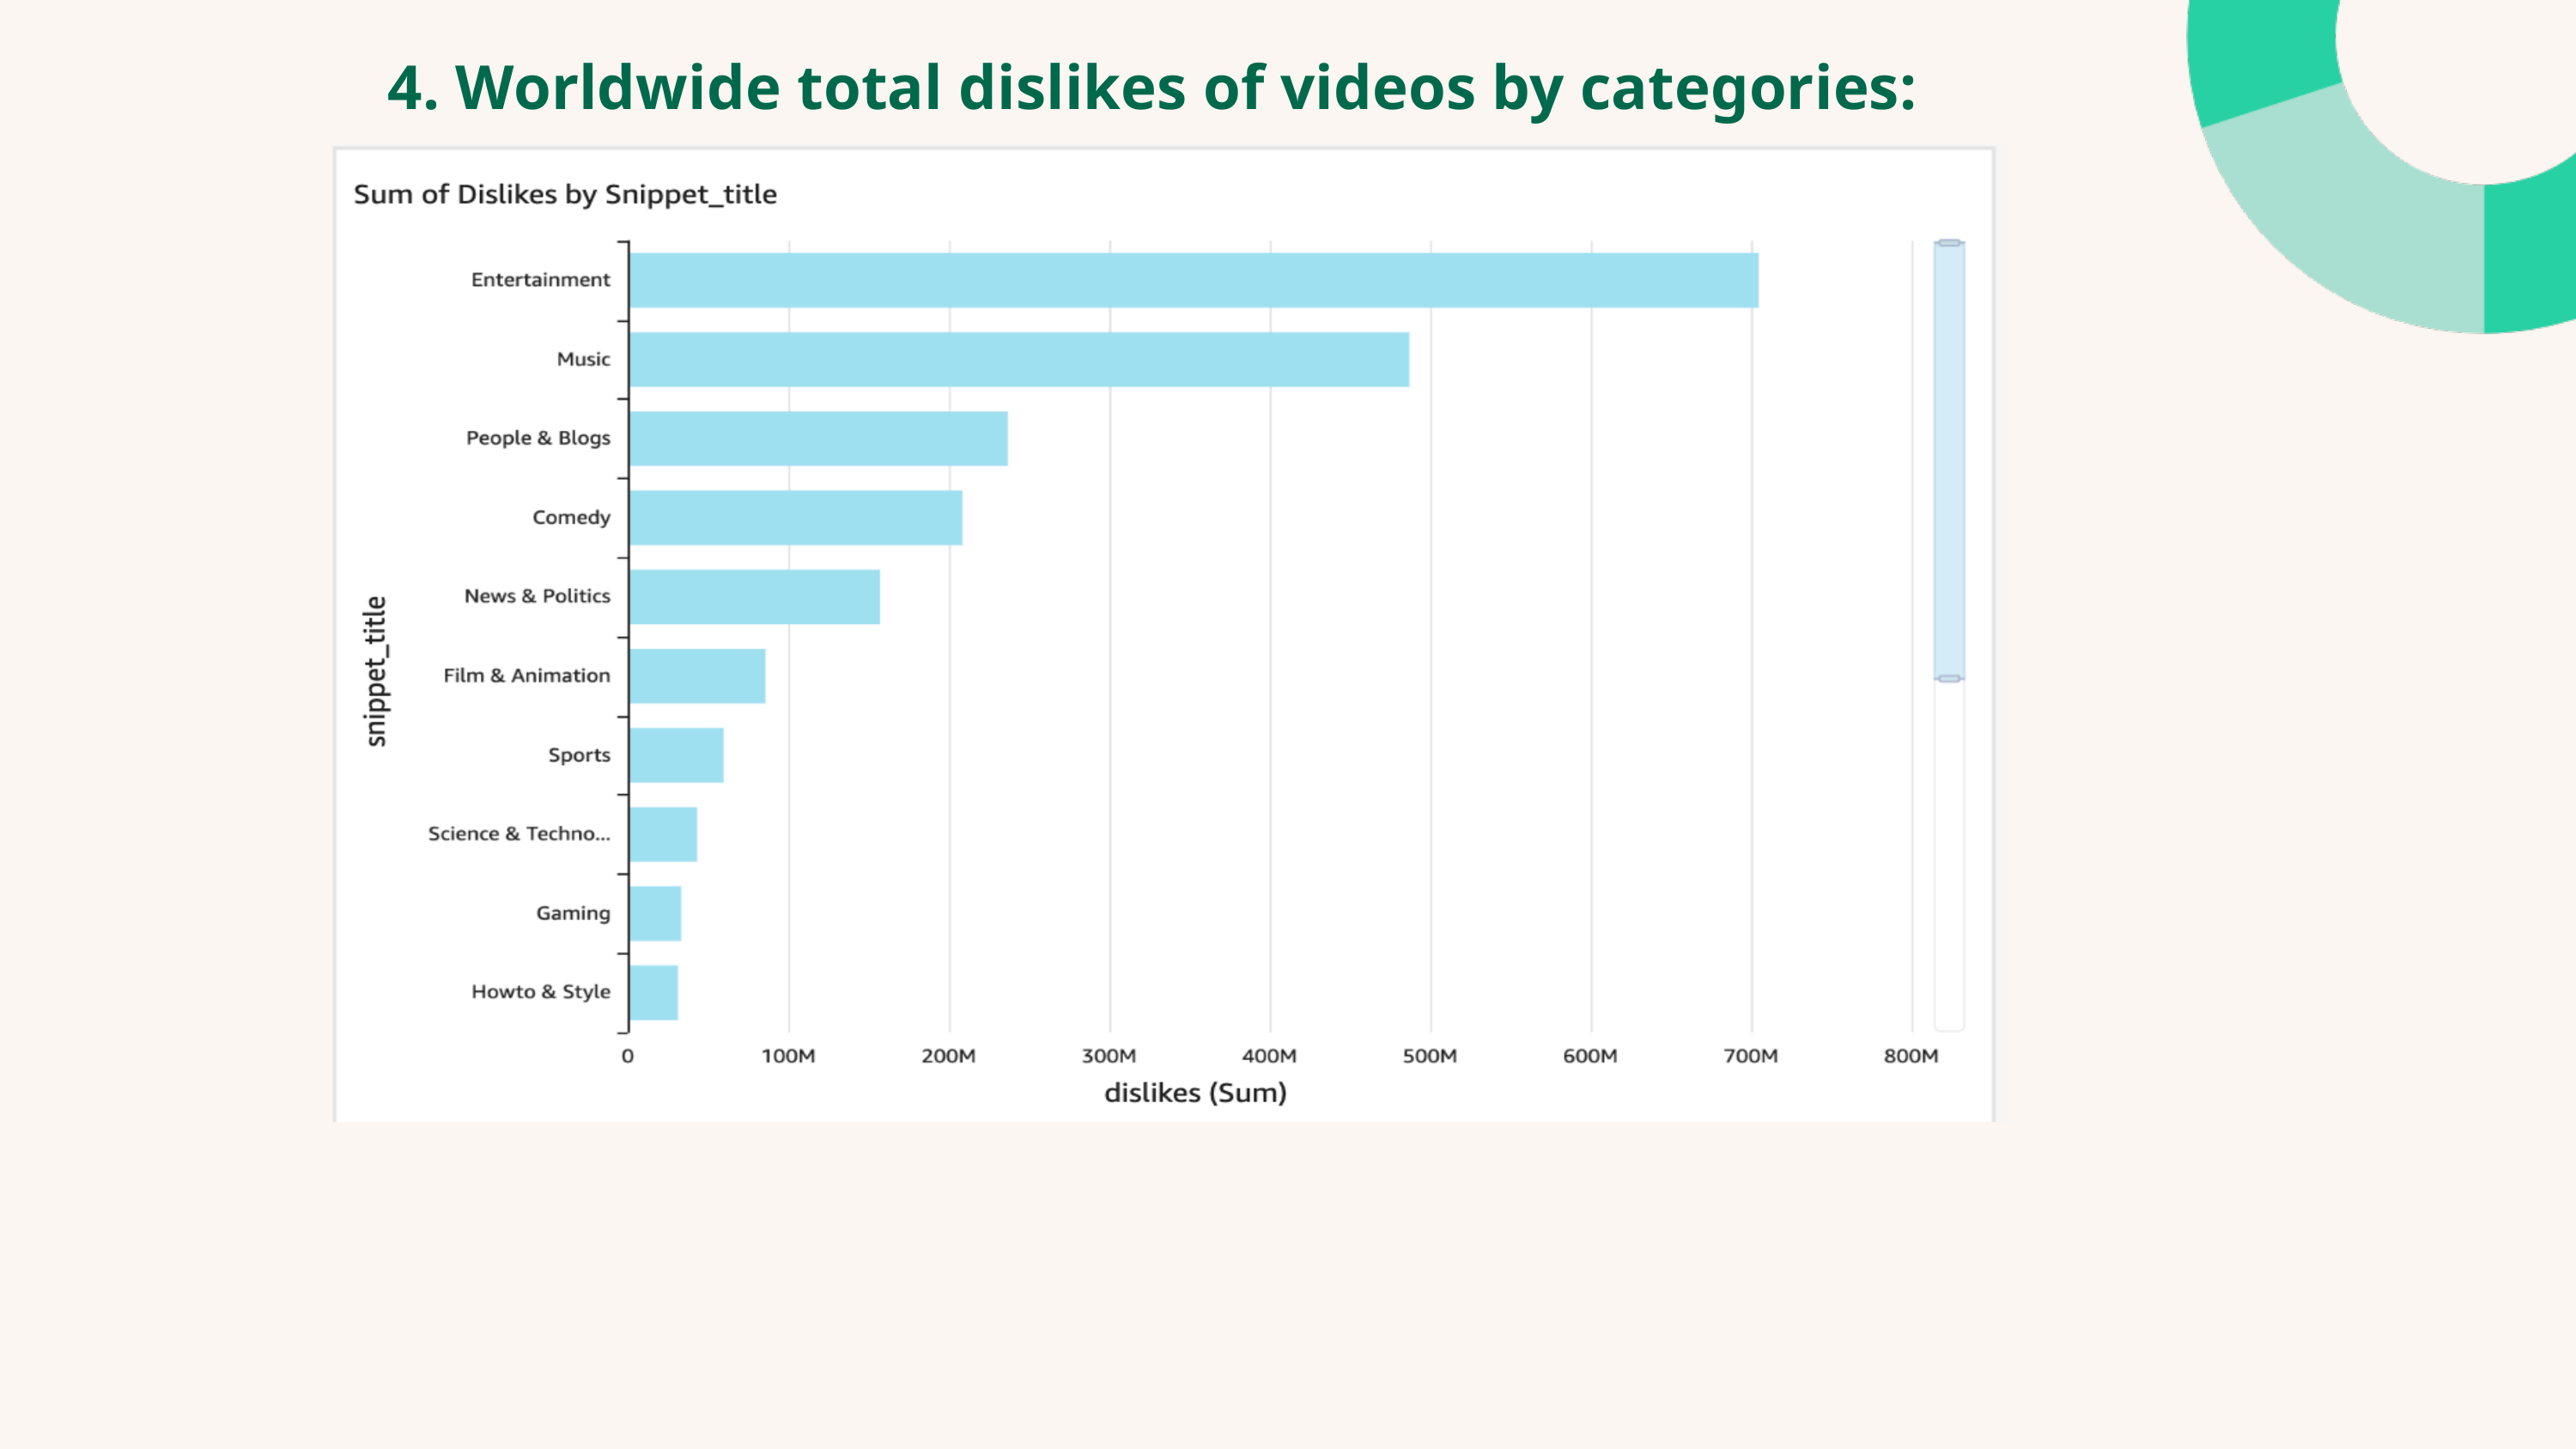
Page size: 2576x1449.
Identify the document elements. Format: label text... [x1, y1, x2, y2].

picture [2127, 0, 2576, 393]
text_box 4. Worldwide total dislikes of videos by categories: [225, 36, 2082, 208]
text_box [332, 208, 2008, 1122]
